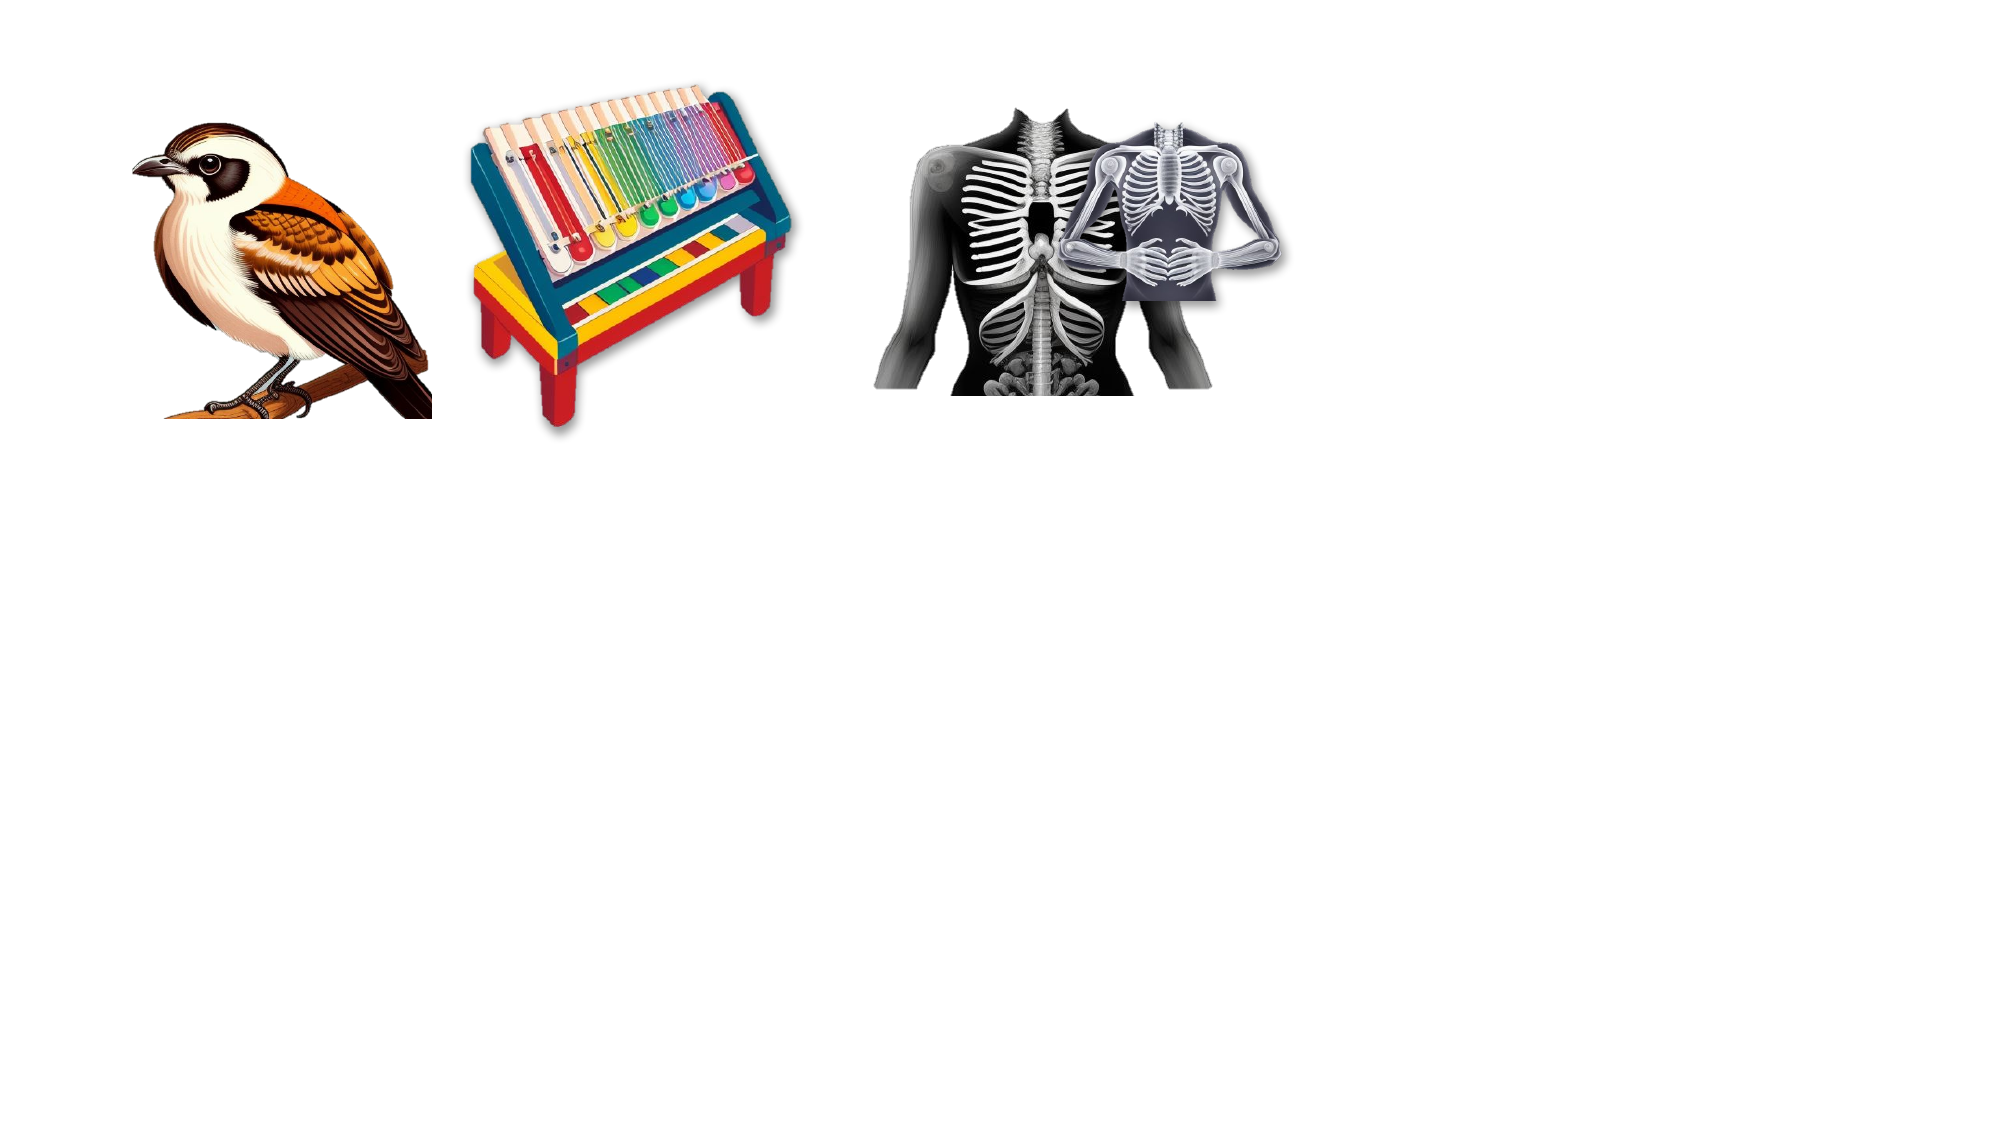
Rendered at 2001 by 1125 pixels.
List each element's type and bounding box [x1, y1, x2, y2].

picture [99, 0, 1311, 446]
